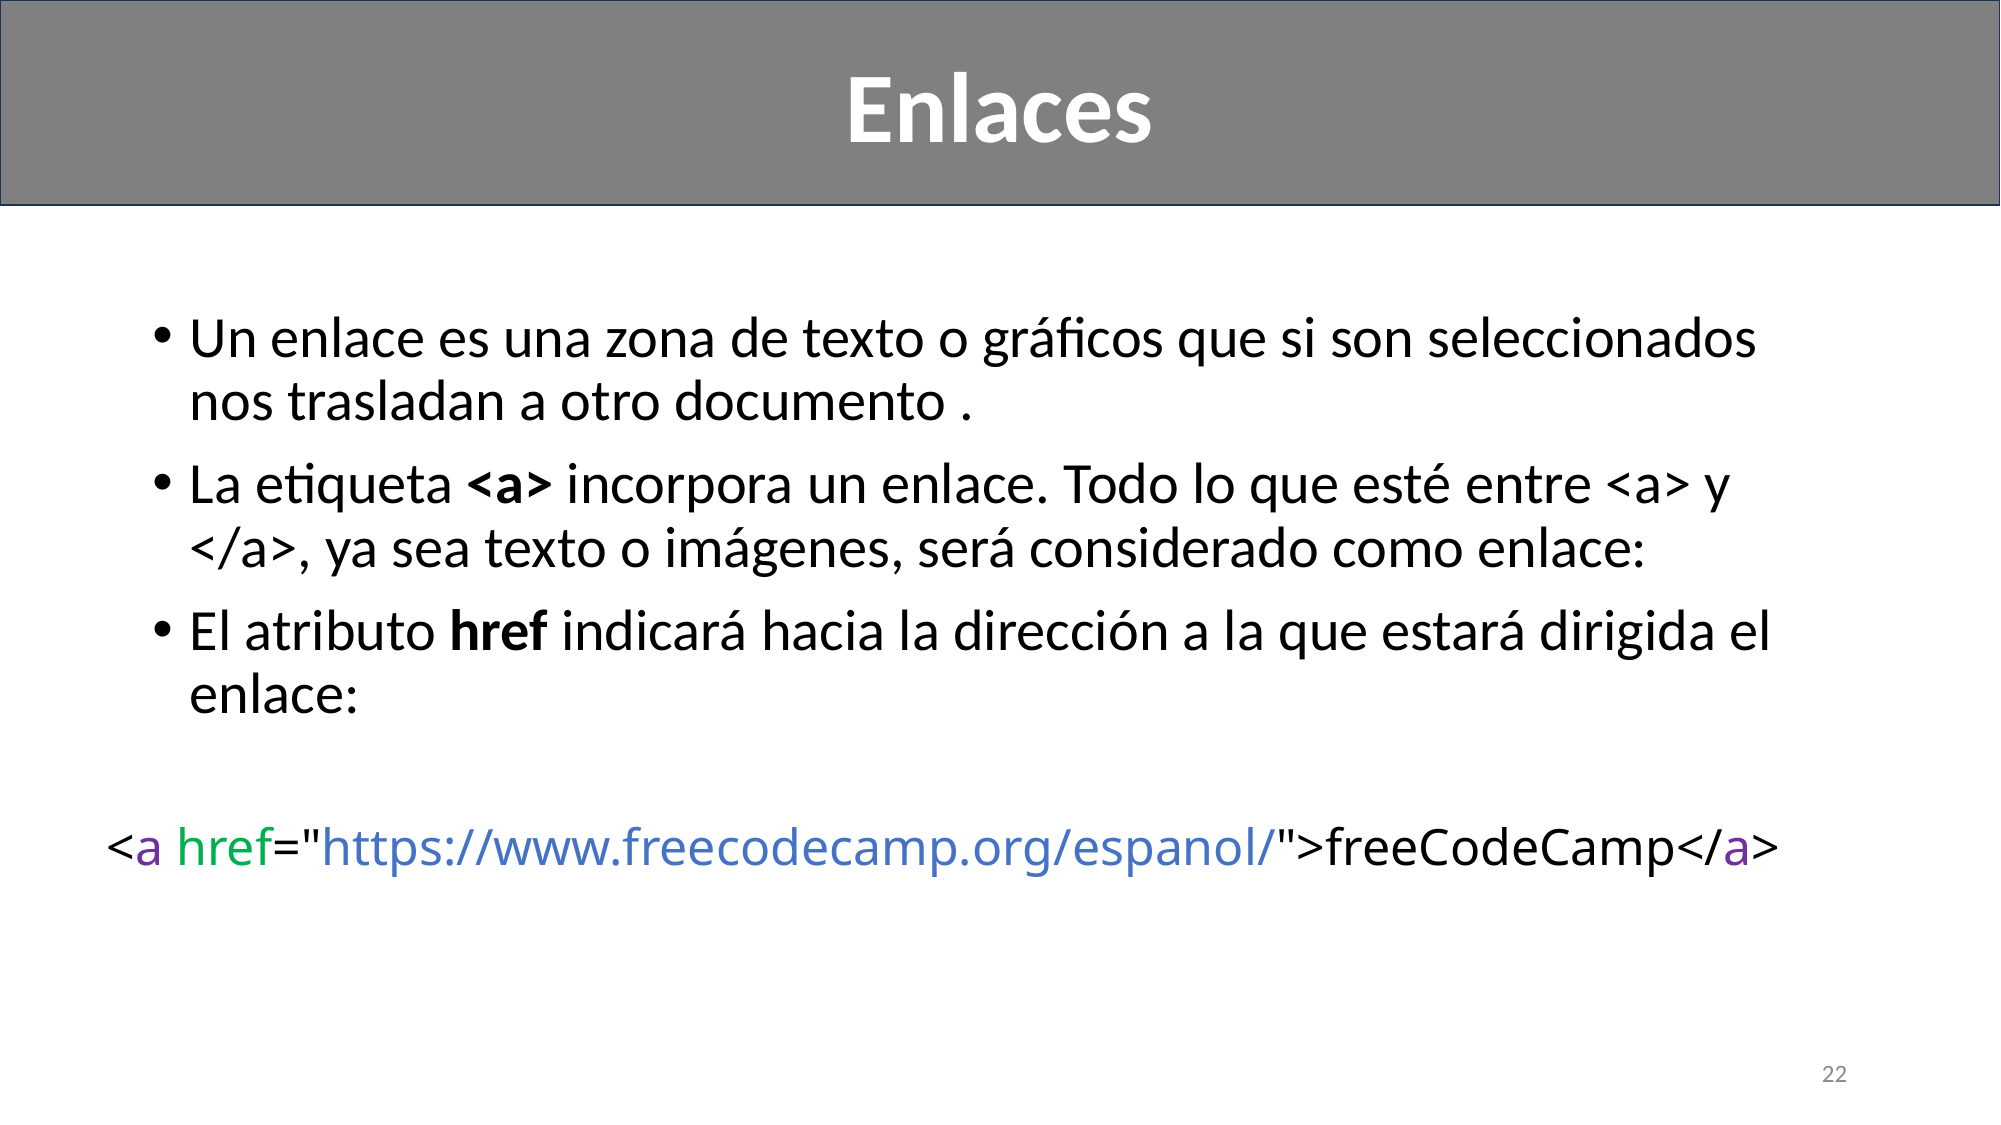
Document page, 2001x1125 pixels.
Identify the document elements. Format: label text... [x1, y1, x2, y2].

text_box Enlaces [0, 0, 2000, 206]
text_box <a href="https://www.freecodecamp.org/espanol/">freeCodeCamp</a> [91, 807, 1807, 883]
slide_number 22 [1412, 1042, 1863, 1103]
list Un enlace es una zona de texto o gráficos que si son seleccionados nos trasladan a otro documento . La etiqueta <a> incorpora un enlace. Todo lo que esté entre <a> y </a>, ya sea texto o imágenes, será considerado como enlace: El atributo href indicará hacia la dirección a la que estará dirigida el enlace: [137, 299, 1863, 1014]
